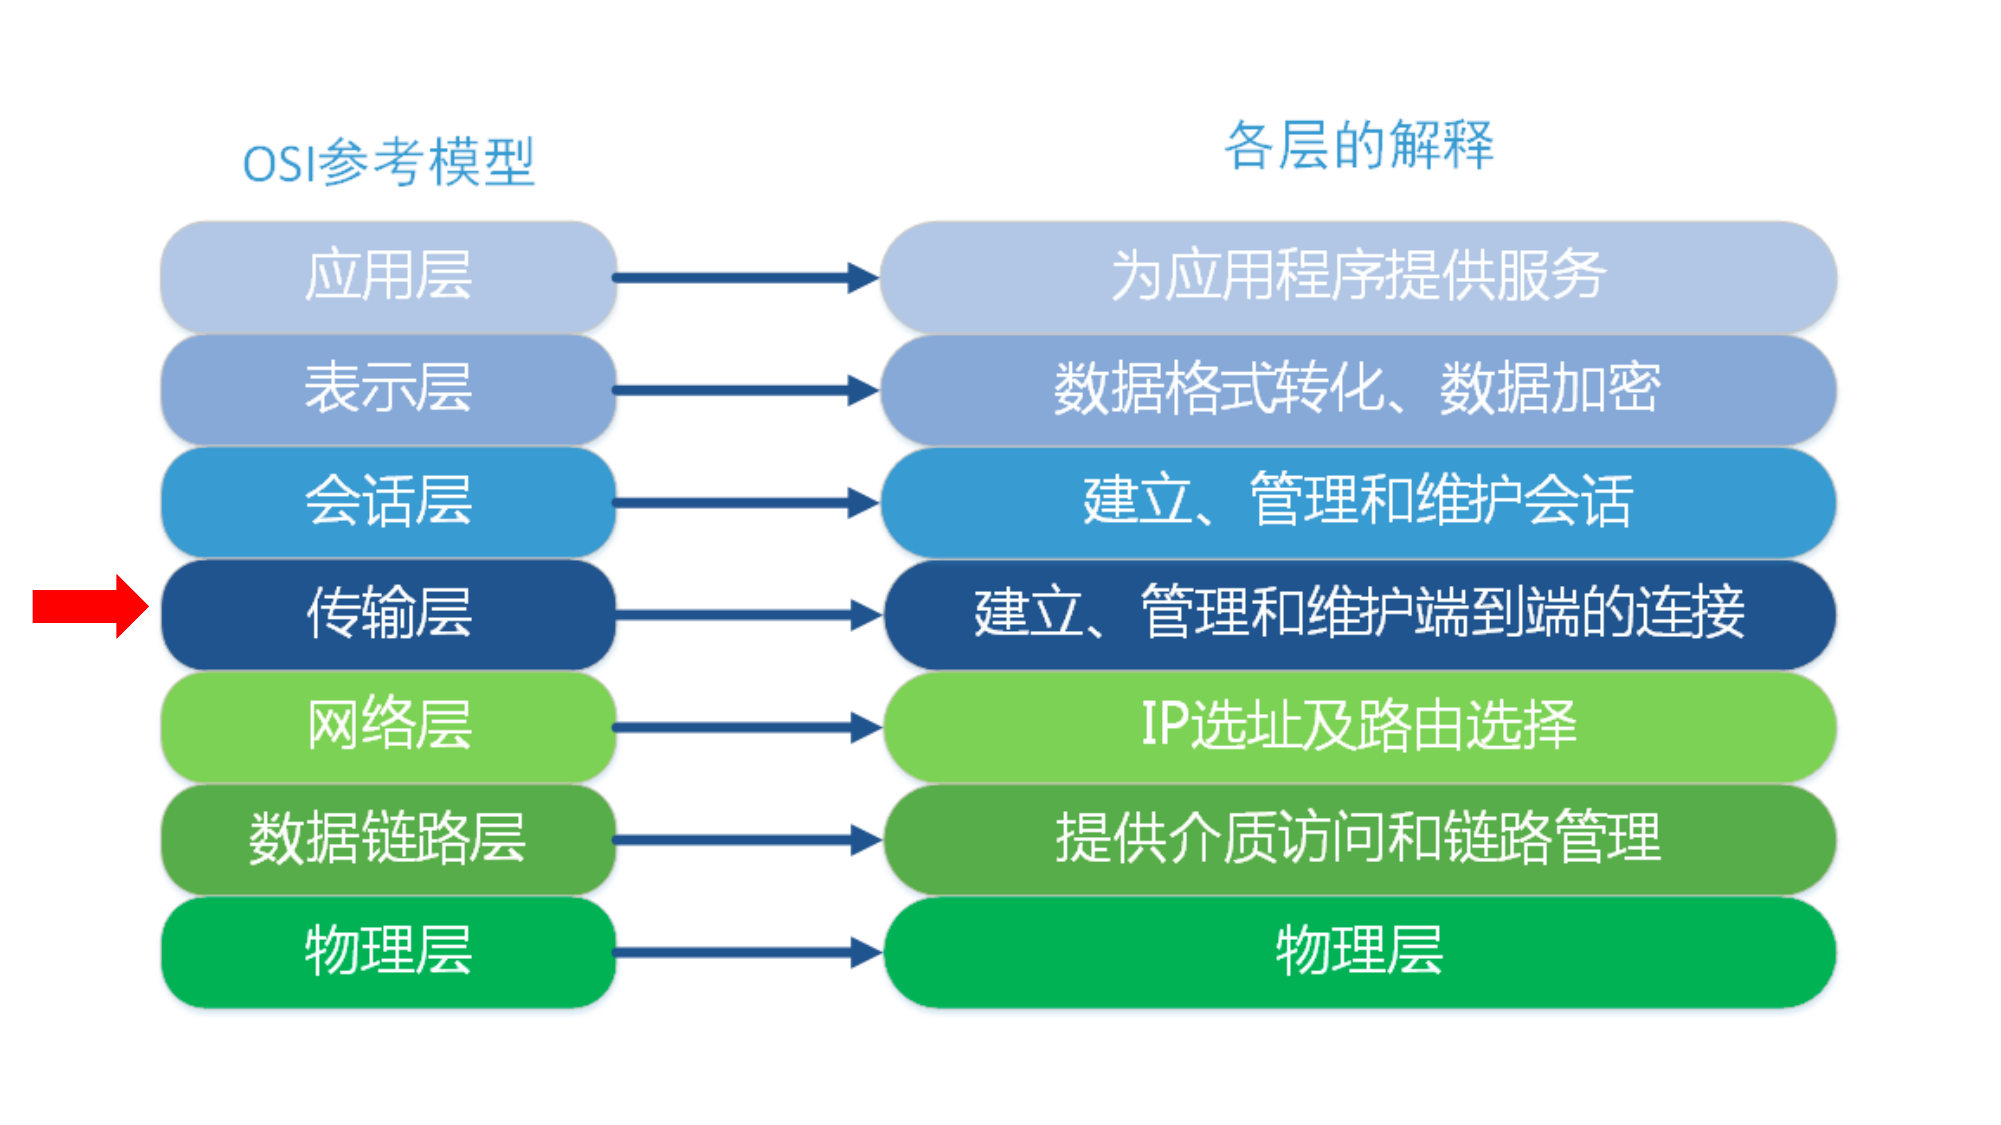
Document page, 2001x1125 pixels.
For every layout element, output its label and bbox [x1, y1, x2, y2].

text_box [30, 568, 150, 645]
picture [150, 102, 1850, 1023]
